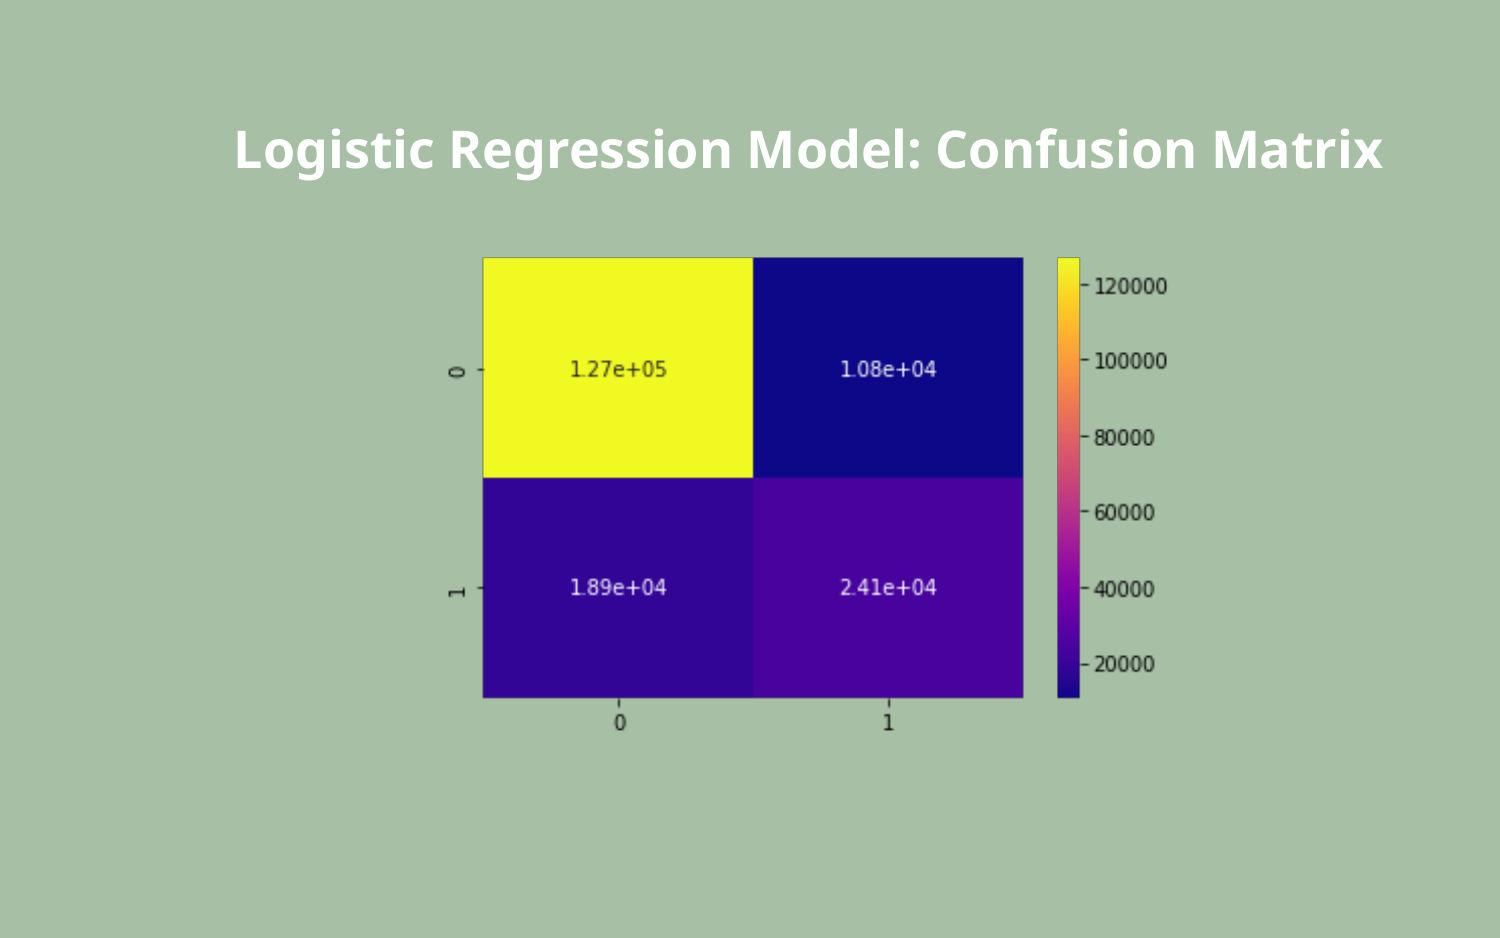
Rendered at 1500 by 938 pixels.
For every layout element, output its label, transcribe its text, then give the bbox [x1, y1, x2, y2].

title Logistic Regression Model: Confusion Matrix [168, 101, 1450, 183]
picture [434, 246, 1183, 747]
